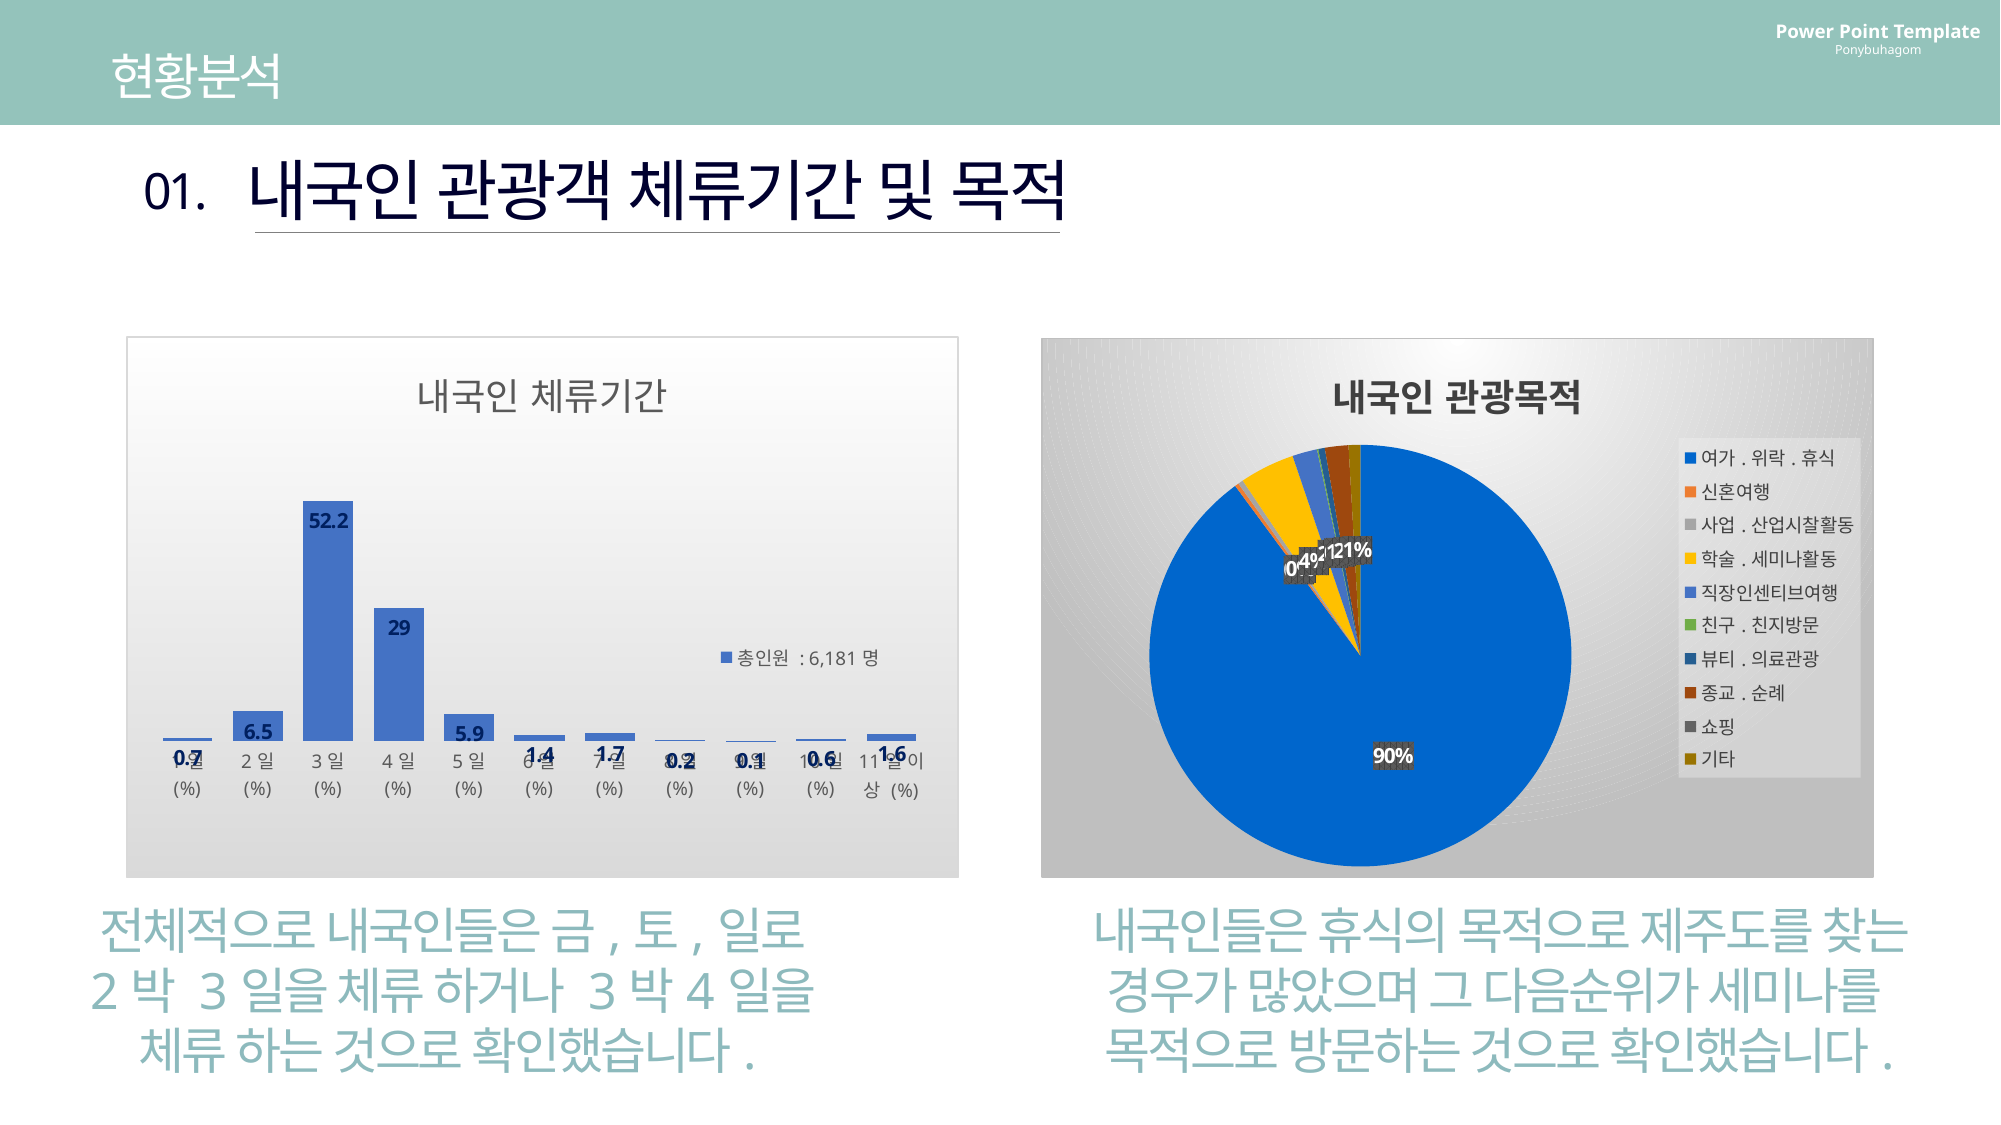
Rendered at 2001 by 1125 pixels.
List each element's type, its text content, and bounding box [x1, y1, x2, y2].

text_box 내국인들은 휴식의 목적으로 제주도를 찾는 경우가 많았으며 그 다음순위가 세미나를 목적으로 방문하는 것으로 확인했습니다. [1041, 892, 1959, 1087]
chart [126, 336, 959, 879]
text_box 전체적으로 내국인들은 금,토,일로 2박 3일을 체류 하거나 3박4일을 체류 하는 것으로 확인했습니다. [20, 892, 886, 1087]
text_box Power Point Template Ponybuhagom [1760, 12, 1996, 65]
chart [1041, 337, 1874, 879]
text_box 현황분석 [95, 37, 300, 113]
text_box 01. [128, 152, 223, 227]
text_box 내국인 관광객 체류기간 및 목적 [231, 141, 1086, 237]
